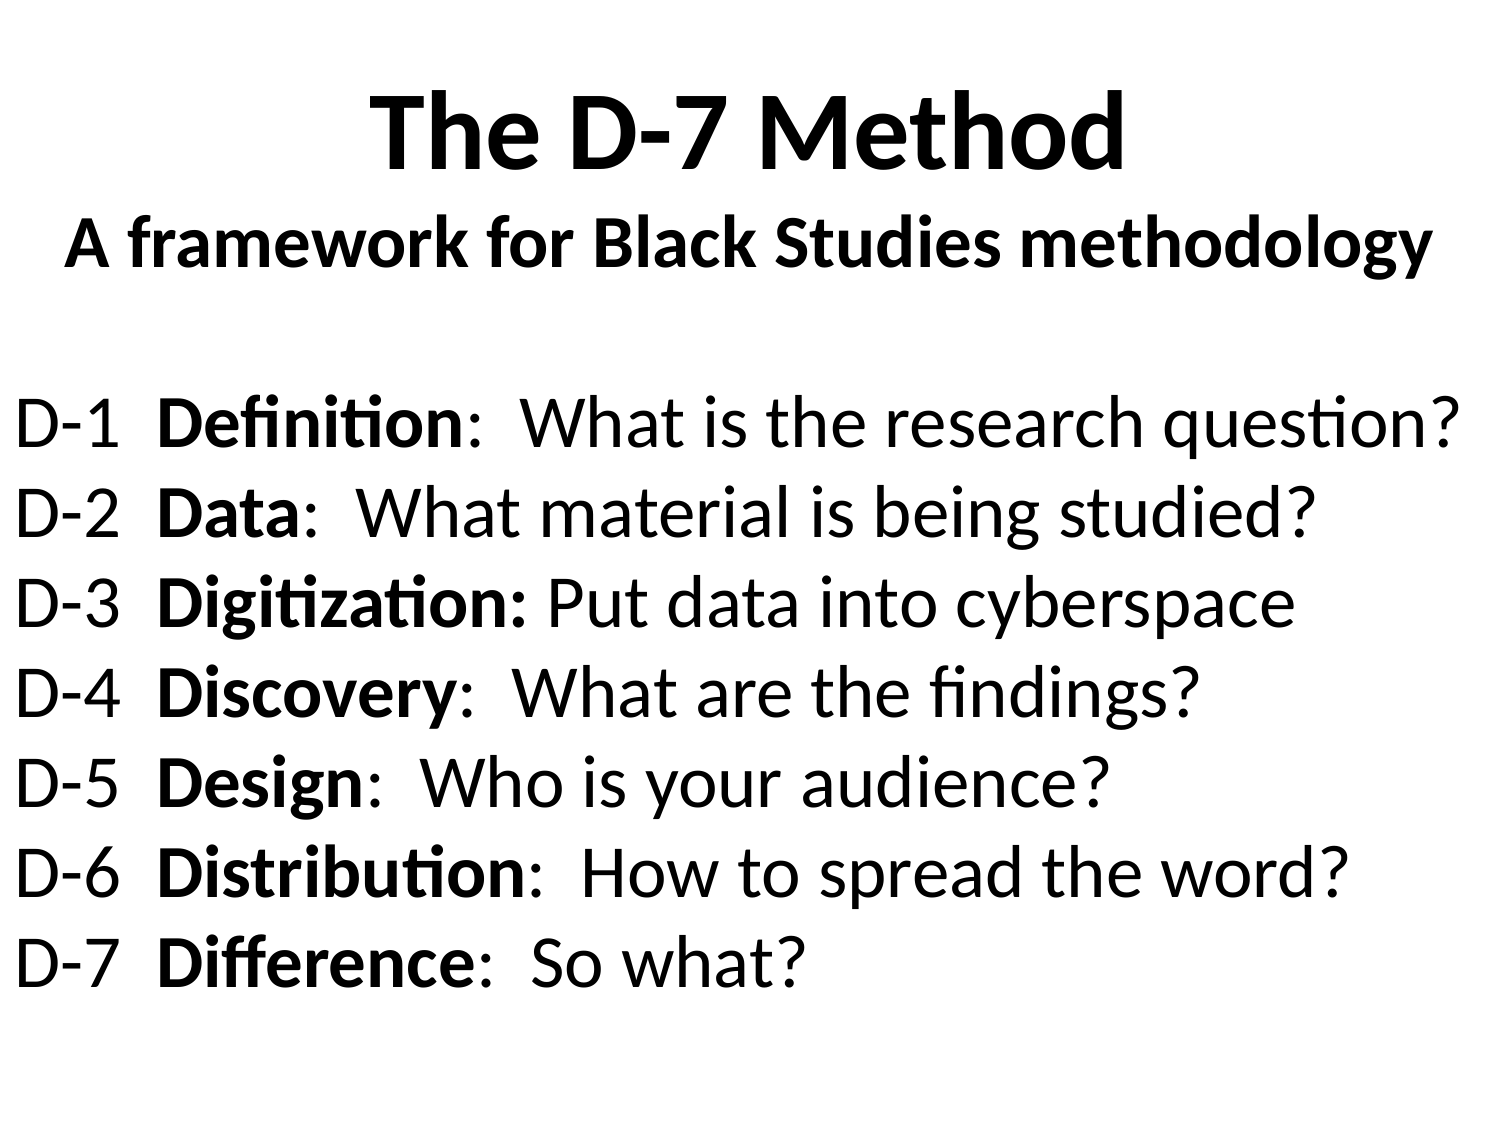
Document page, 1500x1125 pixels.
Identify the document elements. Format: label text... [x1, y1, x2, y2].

text_box The D-7 Method A framework for Black Studies methodology D-1 Definition: What is the research question? D-2 Data: What material is being studied? D-3 Digitization: Put data into cyberspace D-4 Discovery: What are the findings? D-5 Design: Who is your audience? D-6 Distribution: How to spread the word? D-7 Difference: So what? [0, 49, 1500, 1010]
